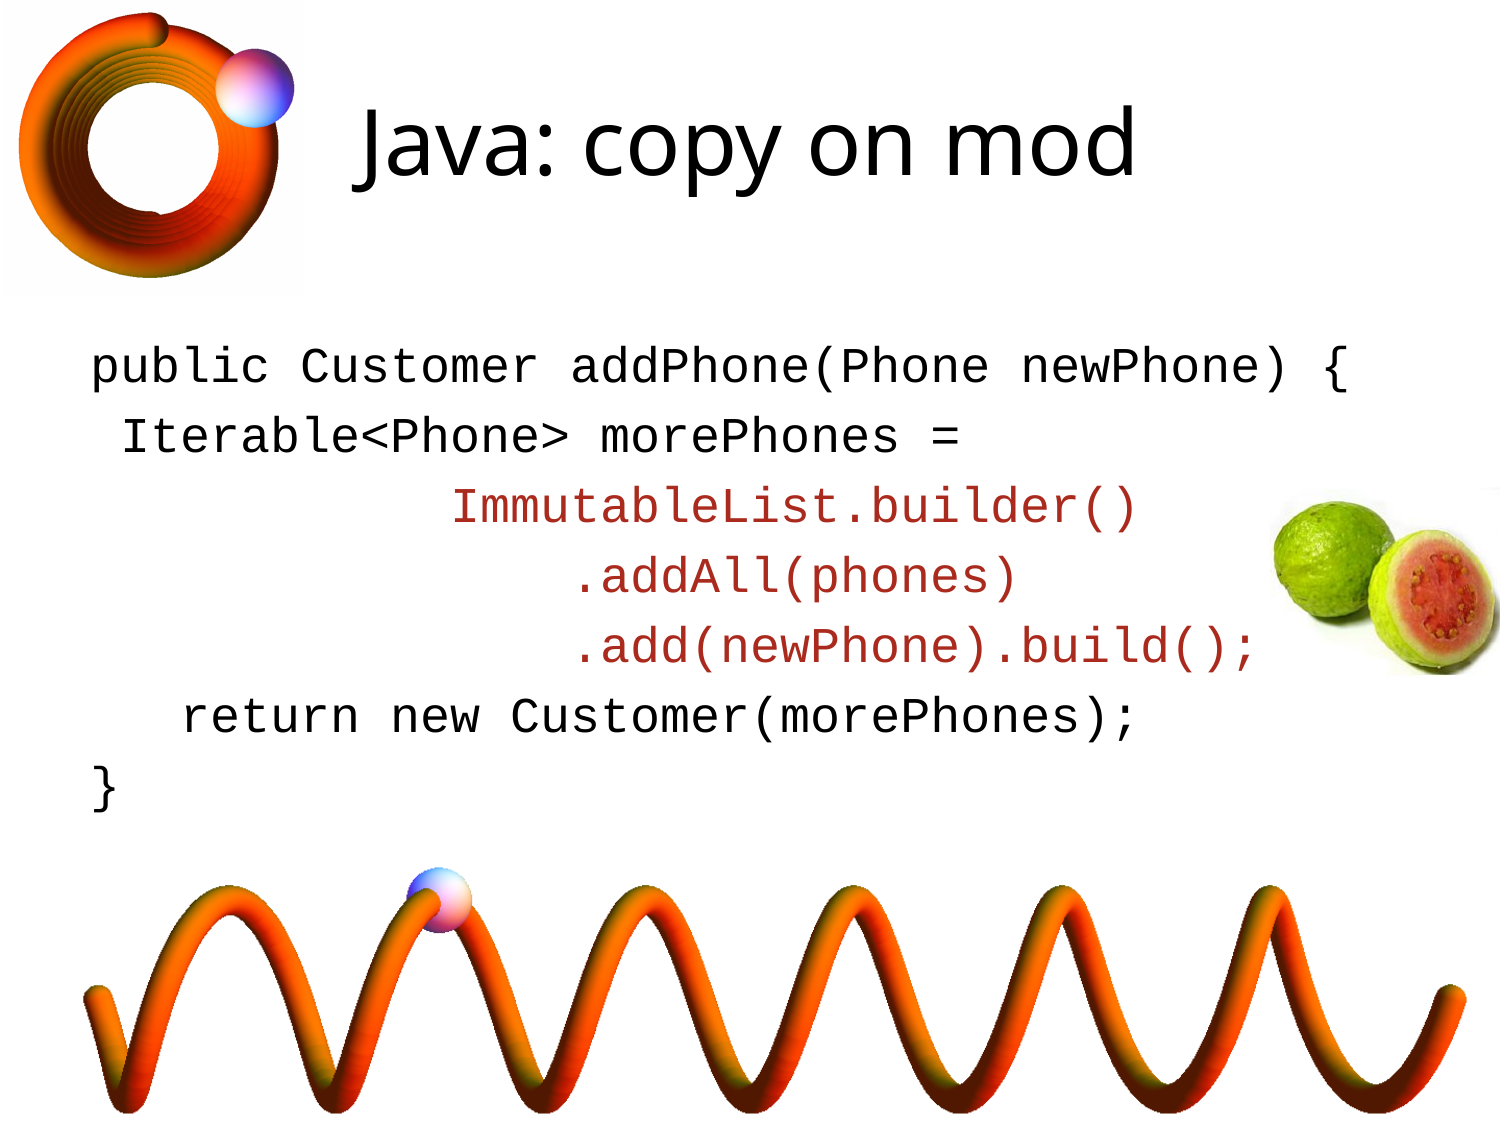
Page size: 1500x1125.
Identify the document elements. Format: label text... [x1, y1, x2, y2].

picture [1, 857, 1500, 1125]
picture [1269, 487, 1500, 680]
title Java: copy on mod [307, 45, 1425, 233]
picture [2, 0, 304, 295]
list public Customer addPhone(Phone newPhone) { Iterable<Phone> morePhones = ImmutableList.builder() .addAll(phones) .add(newPhone).build(); return new Customer(morePhones); } [75, 324, 1425, 855]
